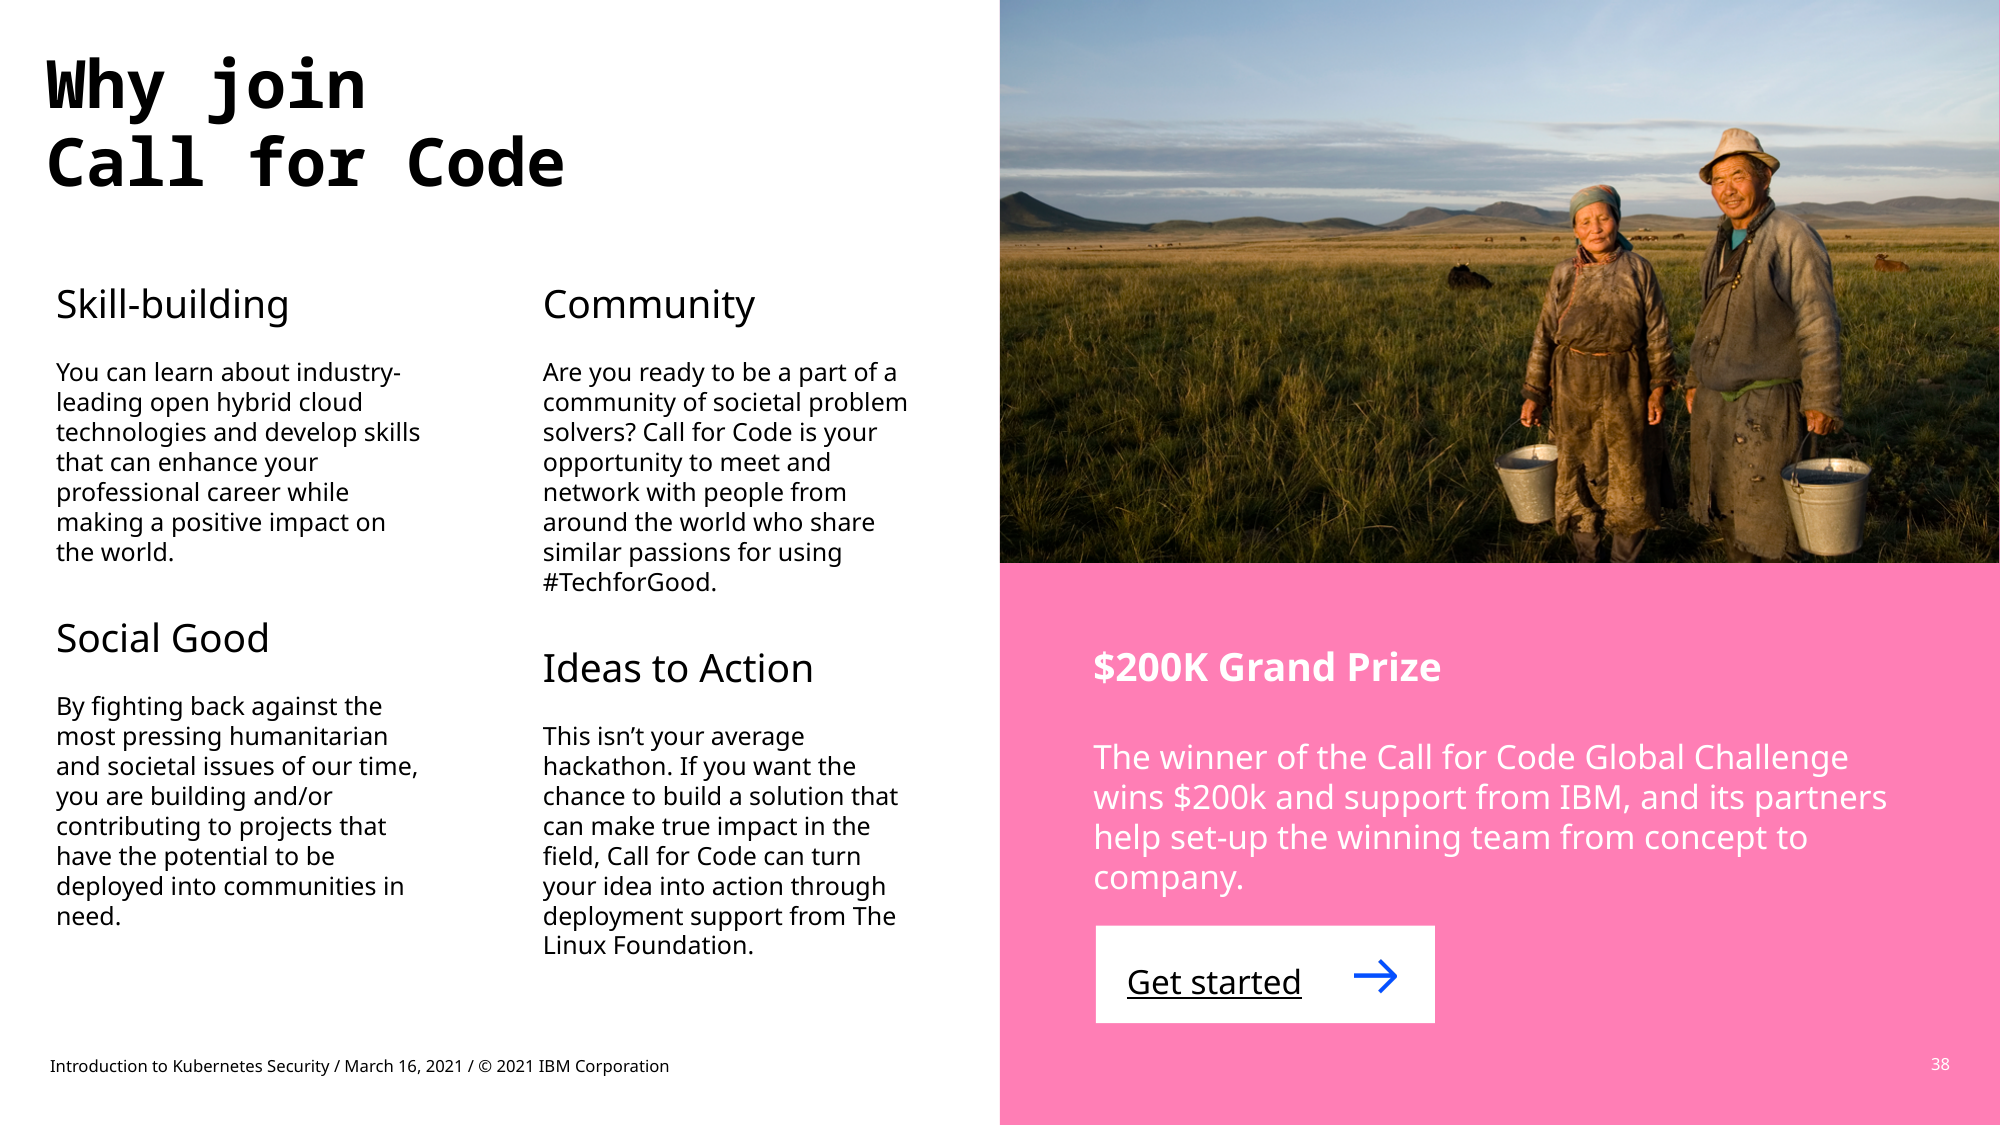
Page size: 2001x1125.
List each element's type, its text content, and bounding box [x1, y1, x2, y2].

text_box Skill-building You can learn about industry-leading open hybrid cloud technologies and develop skills that can enhance your professional career while making a positive impact on the world. Social Good By fighting back against the most pressing humanitarian and societal issues of our time, you are building and/or contributing to projects that have the potential to be deployed into communities in need. [41, 272, 443, 983]
text_box $200K Grand Prize The winner of the Call for Code Global Challenge wins $200k and support from IBM, and its partners help set-up the winning team from concept to company. [1078, 635, 1938, 926]
picture [999, 0, 2000, 563]
title Why join Call for Code [46, 44, 952, 142]
footer Introduction to Kubernetes Security / March 16, 2021 / © 2021 IBM Corporation [50, 1047, 950, 1084]
slide_number 38 [1550, 1047, 1950, 1084]
text_box Community Are you ready to be a part of a community of societal problem solvers? Call for Code is your opportunity to meet and network with people from around the world who share similar passions for using #TechforGood. Ideas to Action This isn’t your average hackathon. If you want the chance to build a solution that can make true impact in the field, Call for Code can turn your idea into action through deployment support from The Linux Foundation. [528, 272, 930, 983]
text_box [1095, 925, 1436, 1024]
